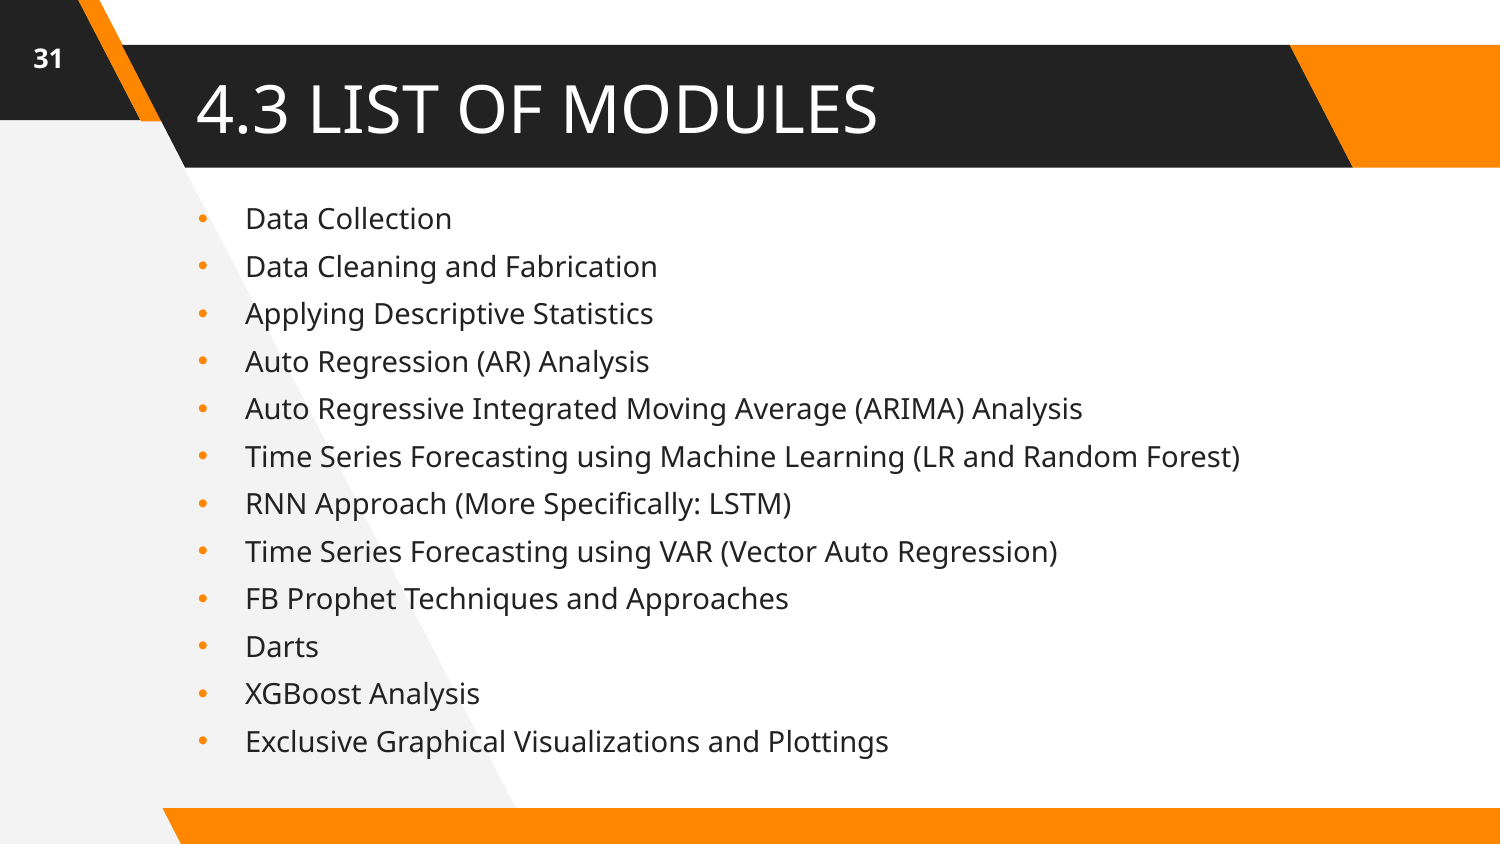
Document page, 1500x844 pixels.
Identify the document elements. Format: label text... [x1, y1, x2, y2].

title 4.3 LIST OF MODULES [181, 45, 1285, 169]
slide_number 31 [0, 0, 98, 121]
list Data Collection Data Cleaning and Fabrication Applying Descriptive Statistics Auto Regression (AR) Analysis Auto Regressive Integrated Moving Average (ARIMA) Analysis Time Series Forecasting using Machine Learning (LR and Random Forest) RNN Approach (More Specifically: LSTM) Time Series Forecasting using VAR (Vector Auto Regression) FB Prophet Techniques and Approaches Darts XGBoost Analysis Exclusive Graphical Visualizations and Plottings [183, 185, 1414, 788]
